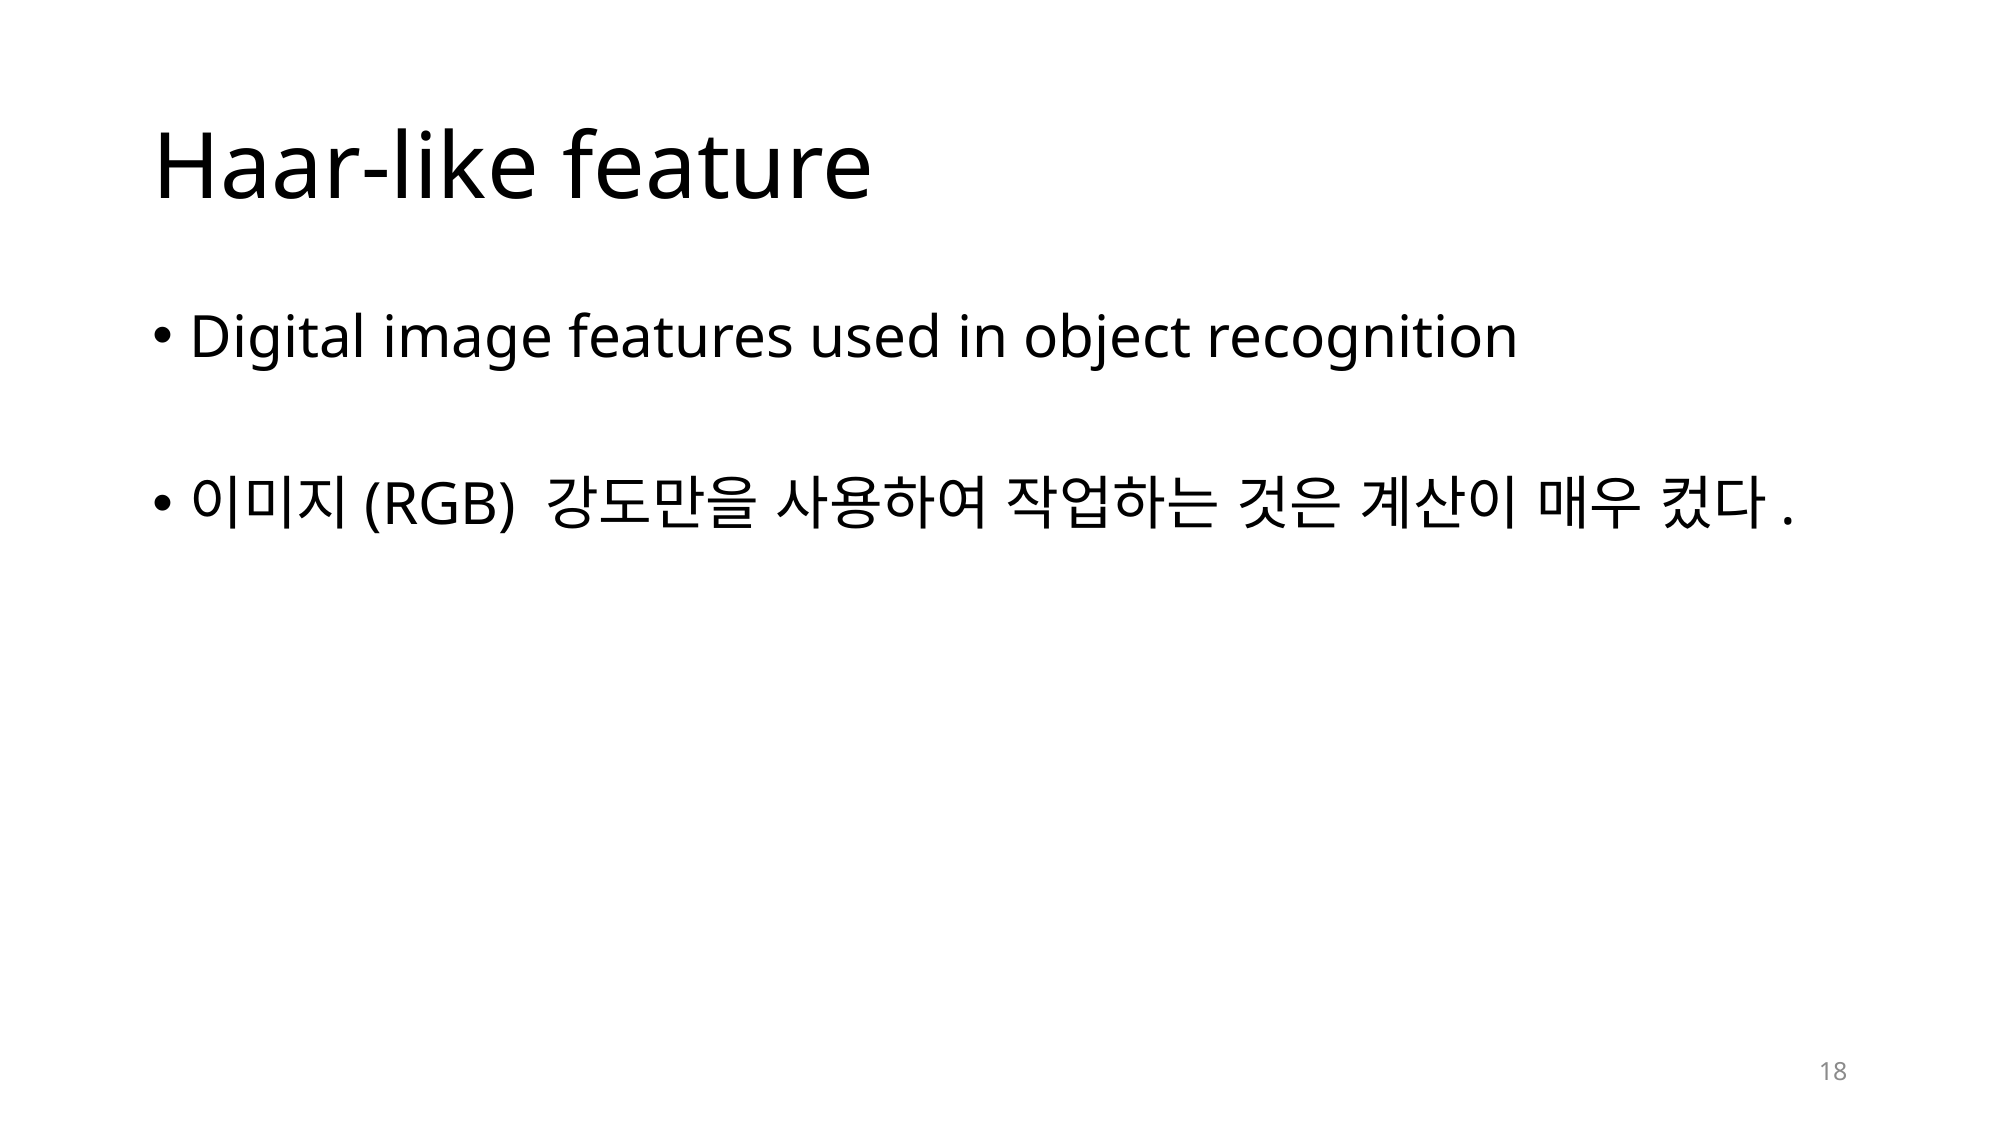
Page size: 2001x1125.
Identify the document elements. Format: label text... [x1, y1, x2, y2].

title Haar-like feature [137, 59, 1863, 278]
list Digital image features used in object recognition 이미지(RGB) 강도만을 사용하여 작업하는 것은 계산이 매우 컸다. [137, 299, 1863, 1014]
slide_number 18 [1412, 1042, 1863, 1103]
